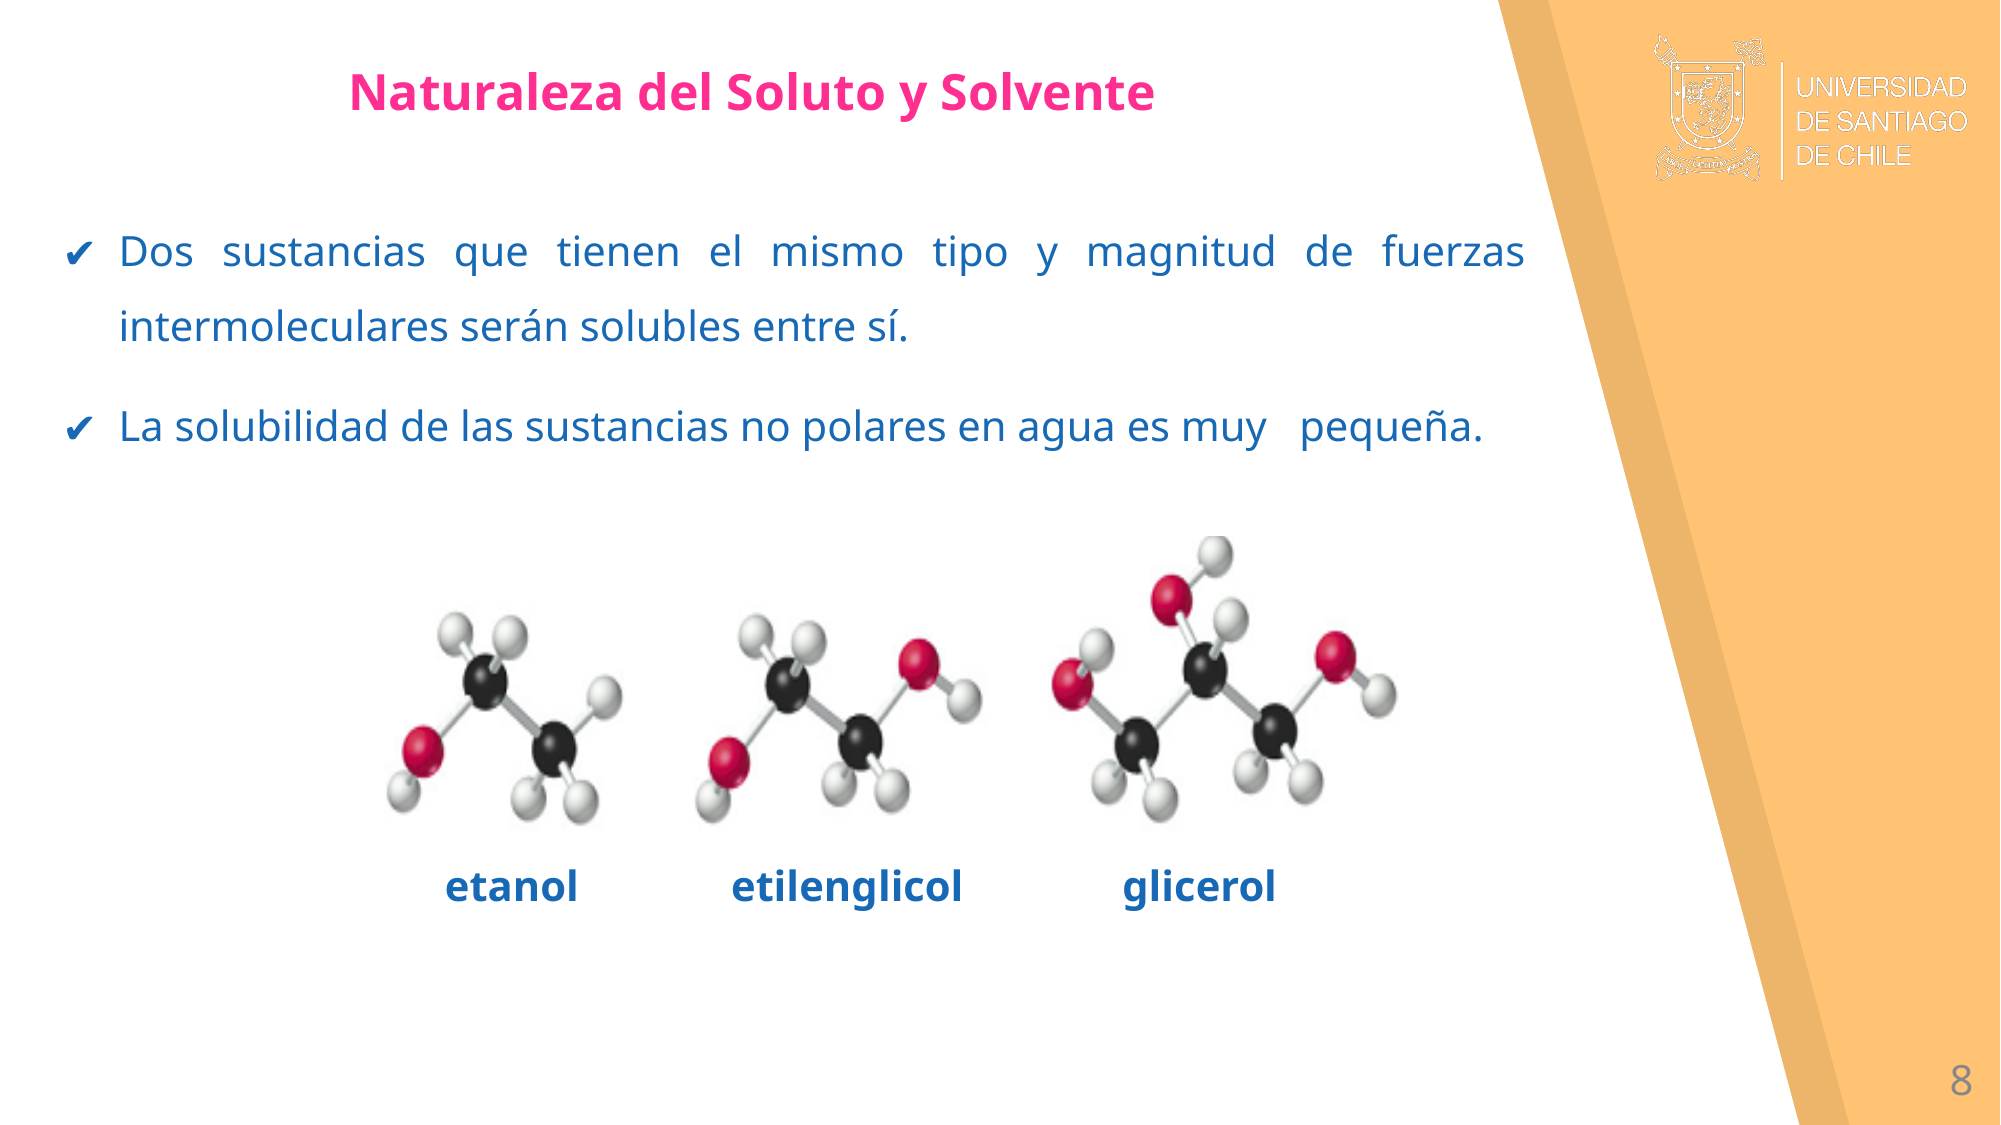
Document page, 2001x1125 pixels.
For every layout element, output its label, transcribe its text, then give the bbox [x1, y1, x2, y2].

picture [1636, 21, 1985, 196]
text_box Dos sustancias que tienen el mismo tipo y magnitud de fuerzas intermoleculares serán solubles entre sí. La solubilidad de las sustancias no polares en agua es muy pequeña. [47, 191, 1541, 457]
text_box Naturaleza del Soluto y Solvente [333, 52, 1326, 128]
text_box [377, 536, 1409, 933]
slide_number ‹#› [1868, 1038, 1989, 1125]
